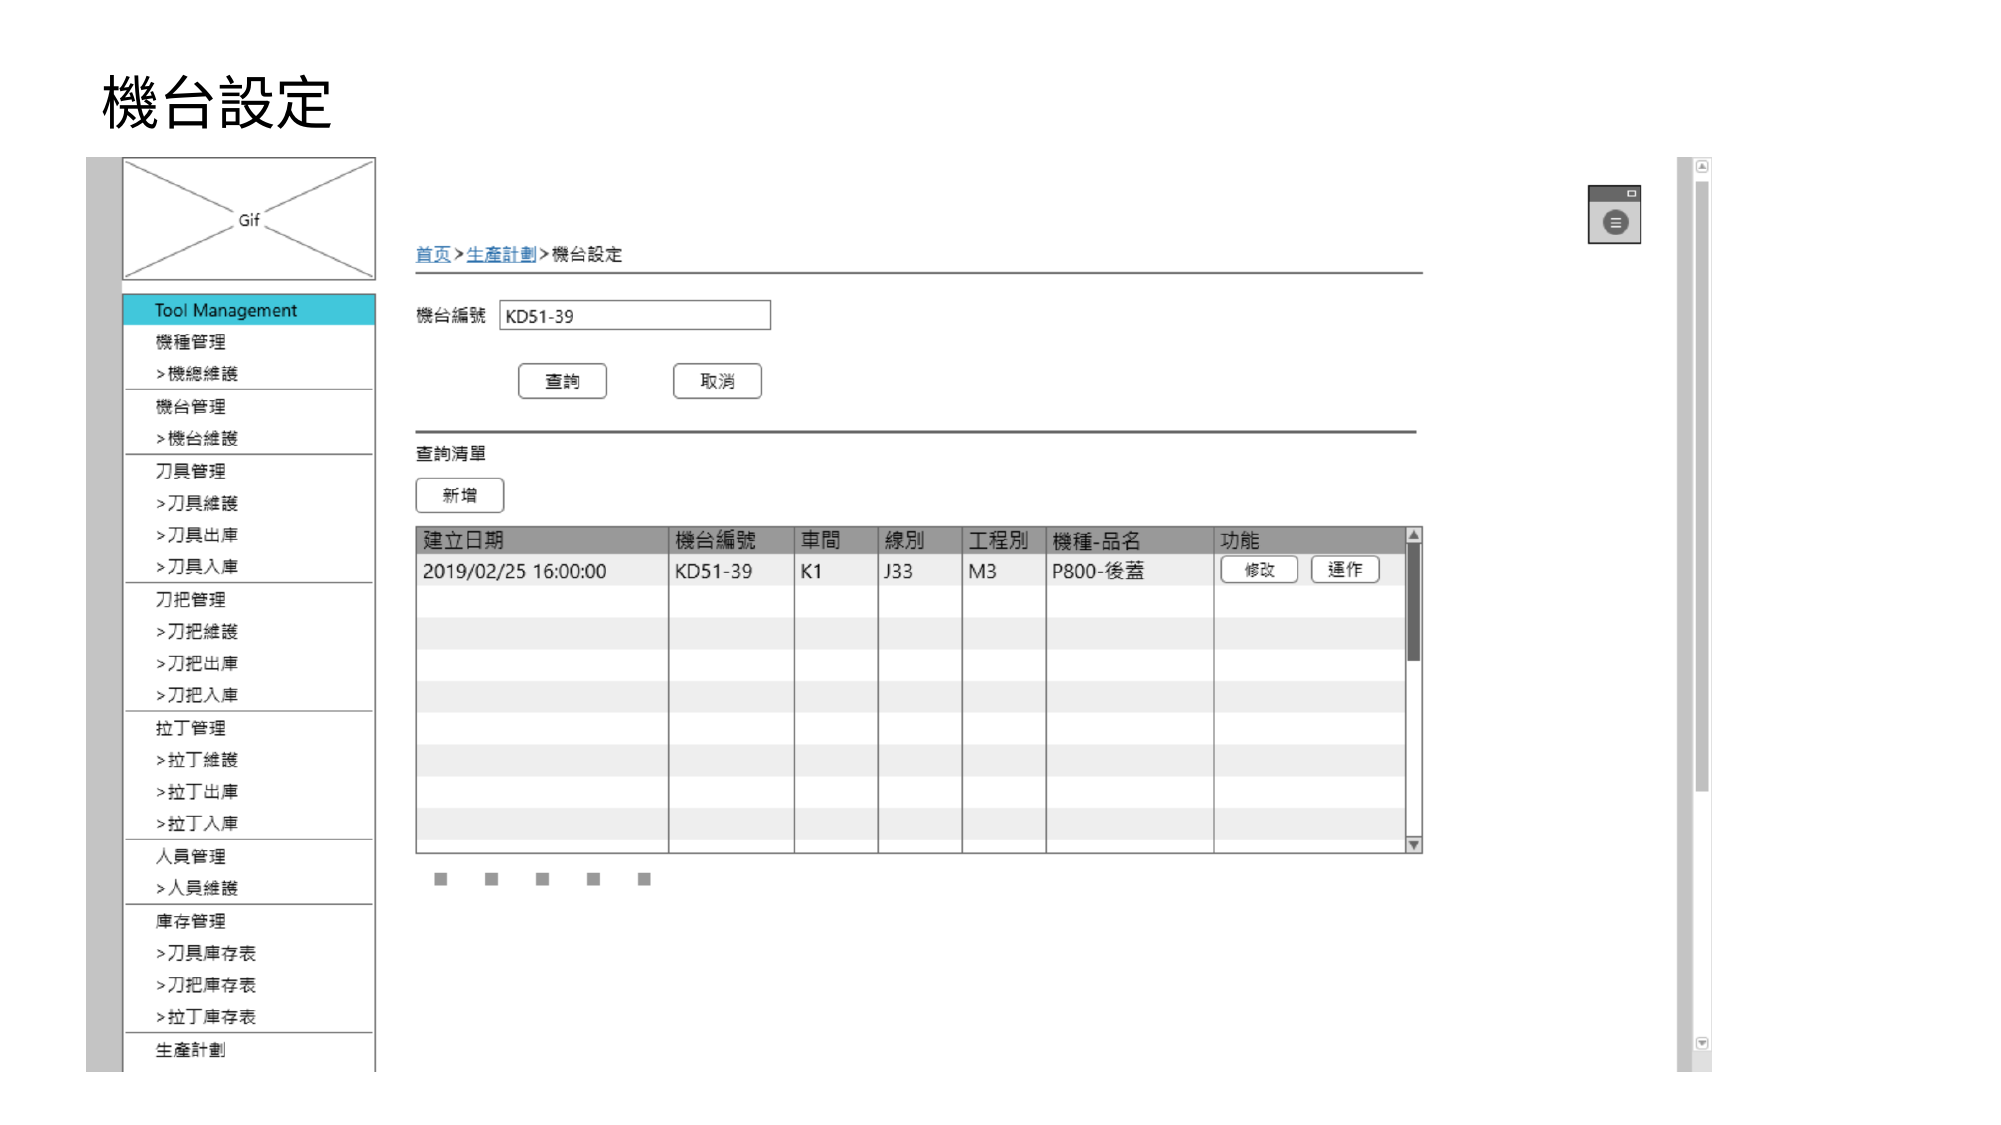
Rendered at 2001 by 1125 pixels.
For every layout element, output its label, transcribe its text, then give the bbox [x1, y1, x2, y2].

text_box 機台設定 [86, 59, 1090, 144]
picture [86, 157, 1712, 1072]
